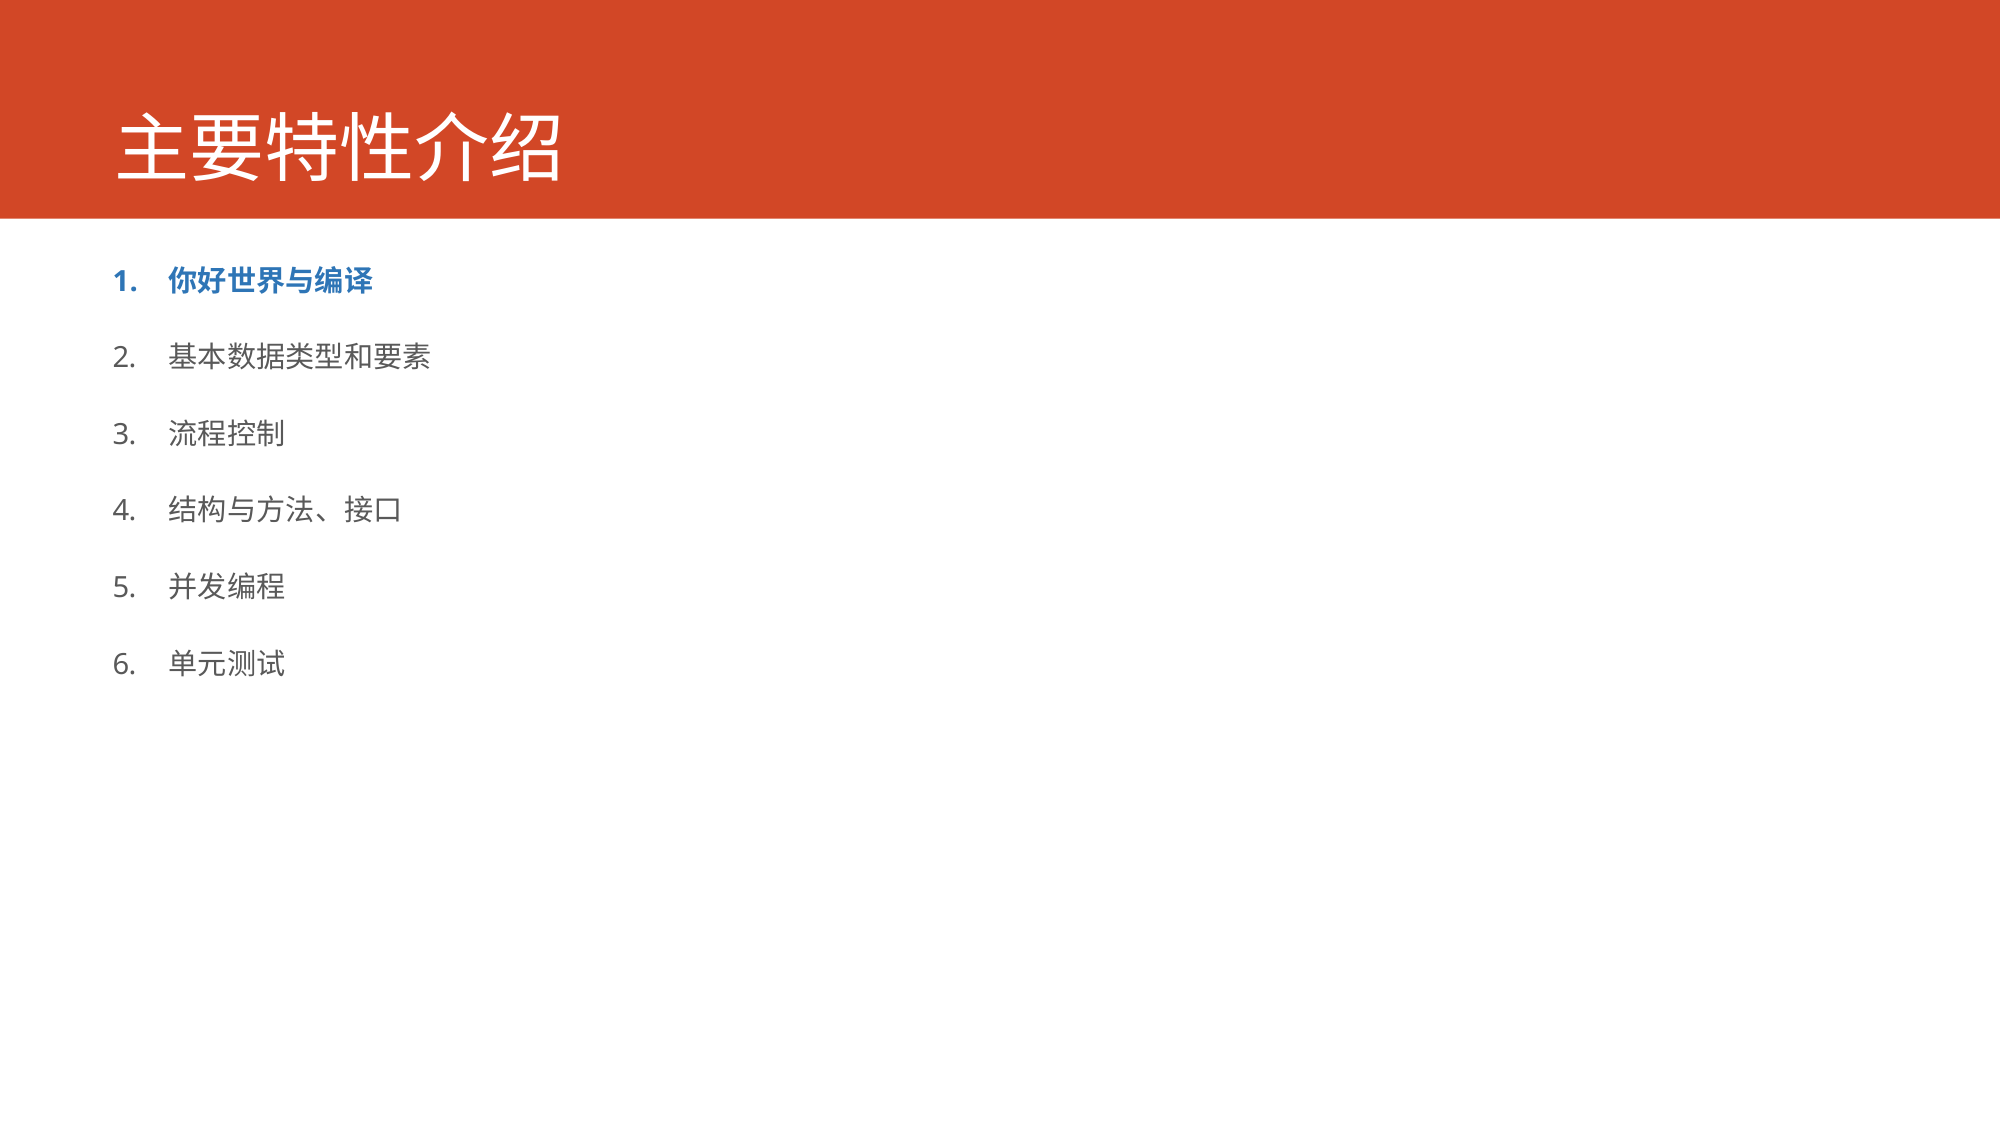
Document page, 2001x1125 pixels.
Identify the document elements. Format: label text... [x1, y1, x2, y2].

list 你好世界与编译 基本数据类型和要素 流程控制 结构与方法、接口 并发编程 单元测试 [0, 251, 712, 966]
title 主要特性介绍 [99, 0, 1863, 199]
